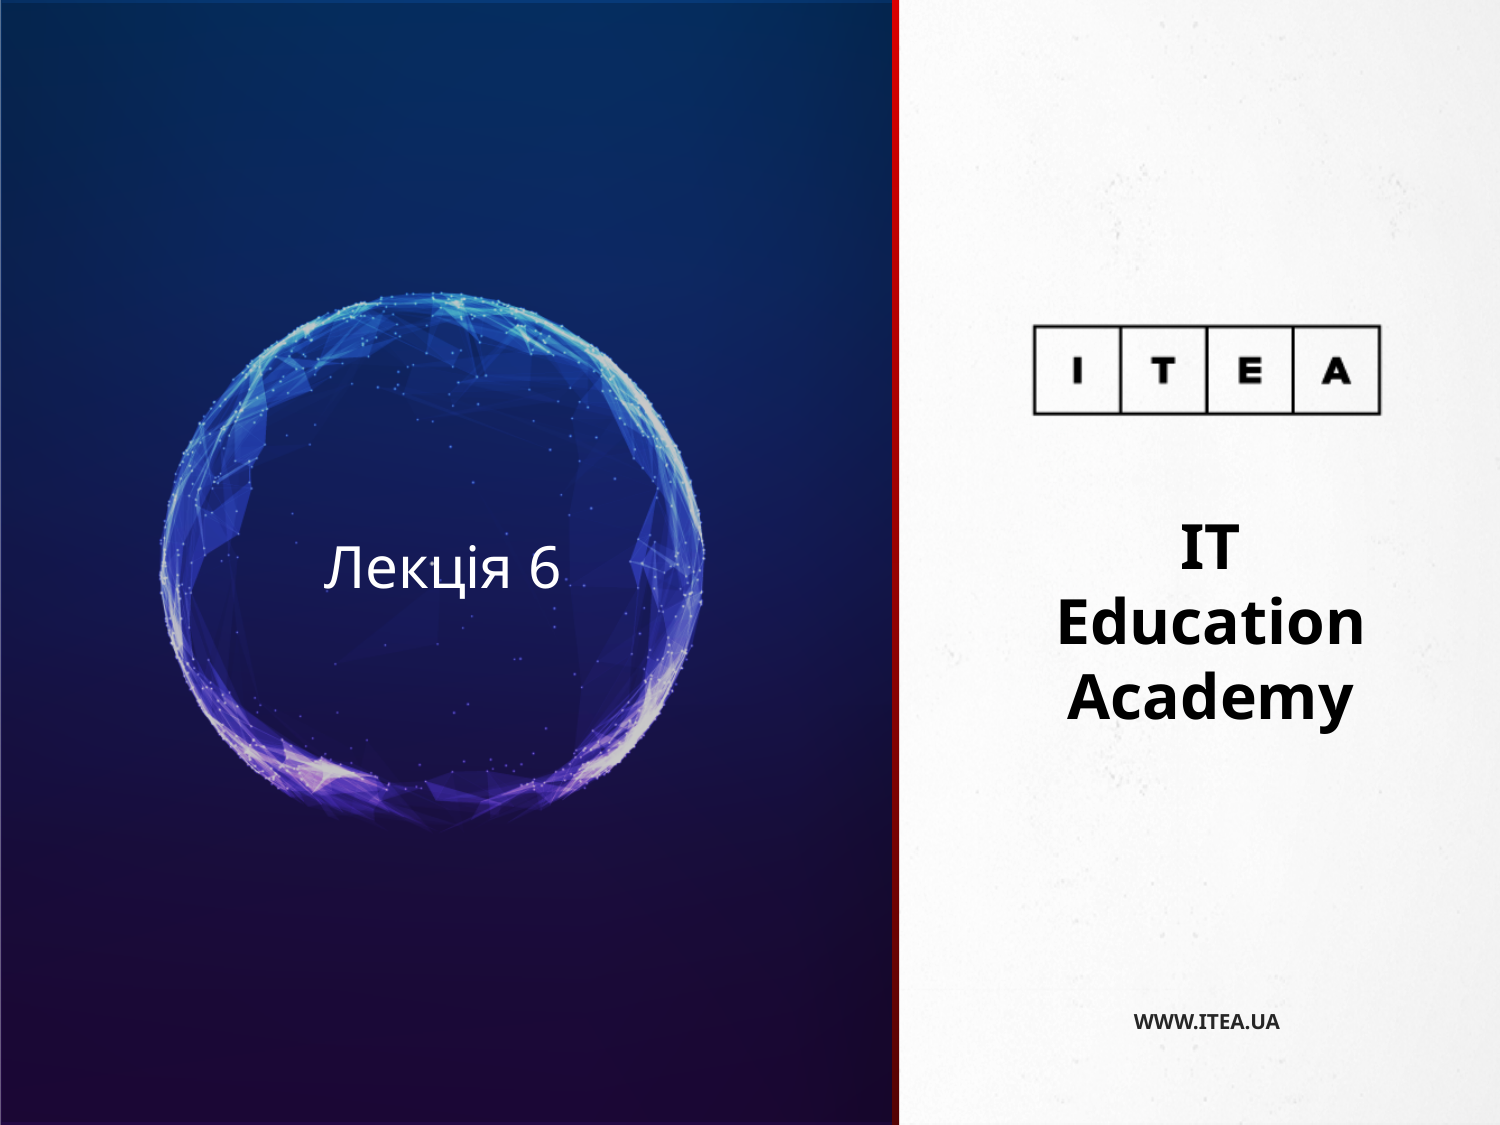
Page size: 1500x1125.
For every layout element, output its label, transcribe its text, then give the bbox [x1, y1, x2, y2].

text_box [894, 0, 900, 1125]
picture [0, 0, 895, 1125]
text_box IT Education Academy [1007, 492, 1415, 647]
text_box WWW.ITEA.UA [1081, 999, 1333, 1043]
picture [900, 0, 1500, 1125]
